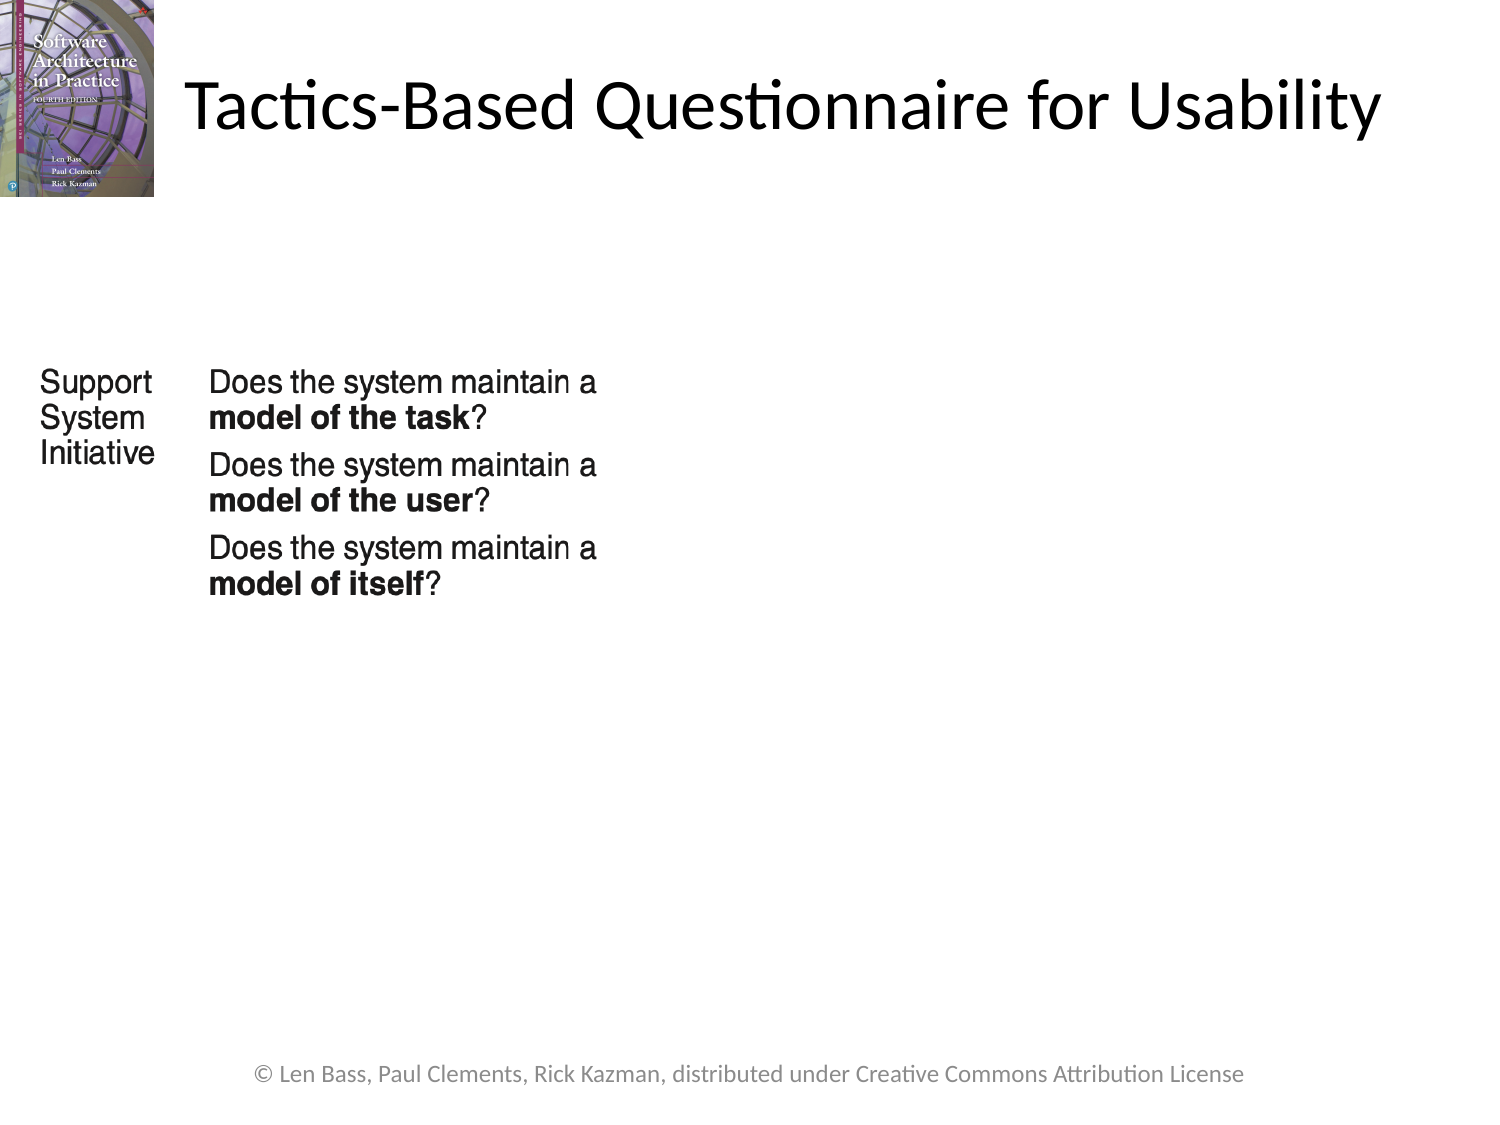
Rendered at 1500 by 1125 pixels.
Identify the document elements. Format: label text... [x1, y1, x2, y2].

picture [0, 0, 154, 197]
picture [29, 361, 1459, 607]
title Tactics-Based Questionnaire for Usability [159, 45, 1425, 173]
footer © Len Bass, Paul Clements, Rick Kazman, distributed under Creative Commons Attribution License [230, 1042, 1270, 1103]
